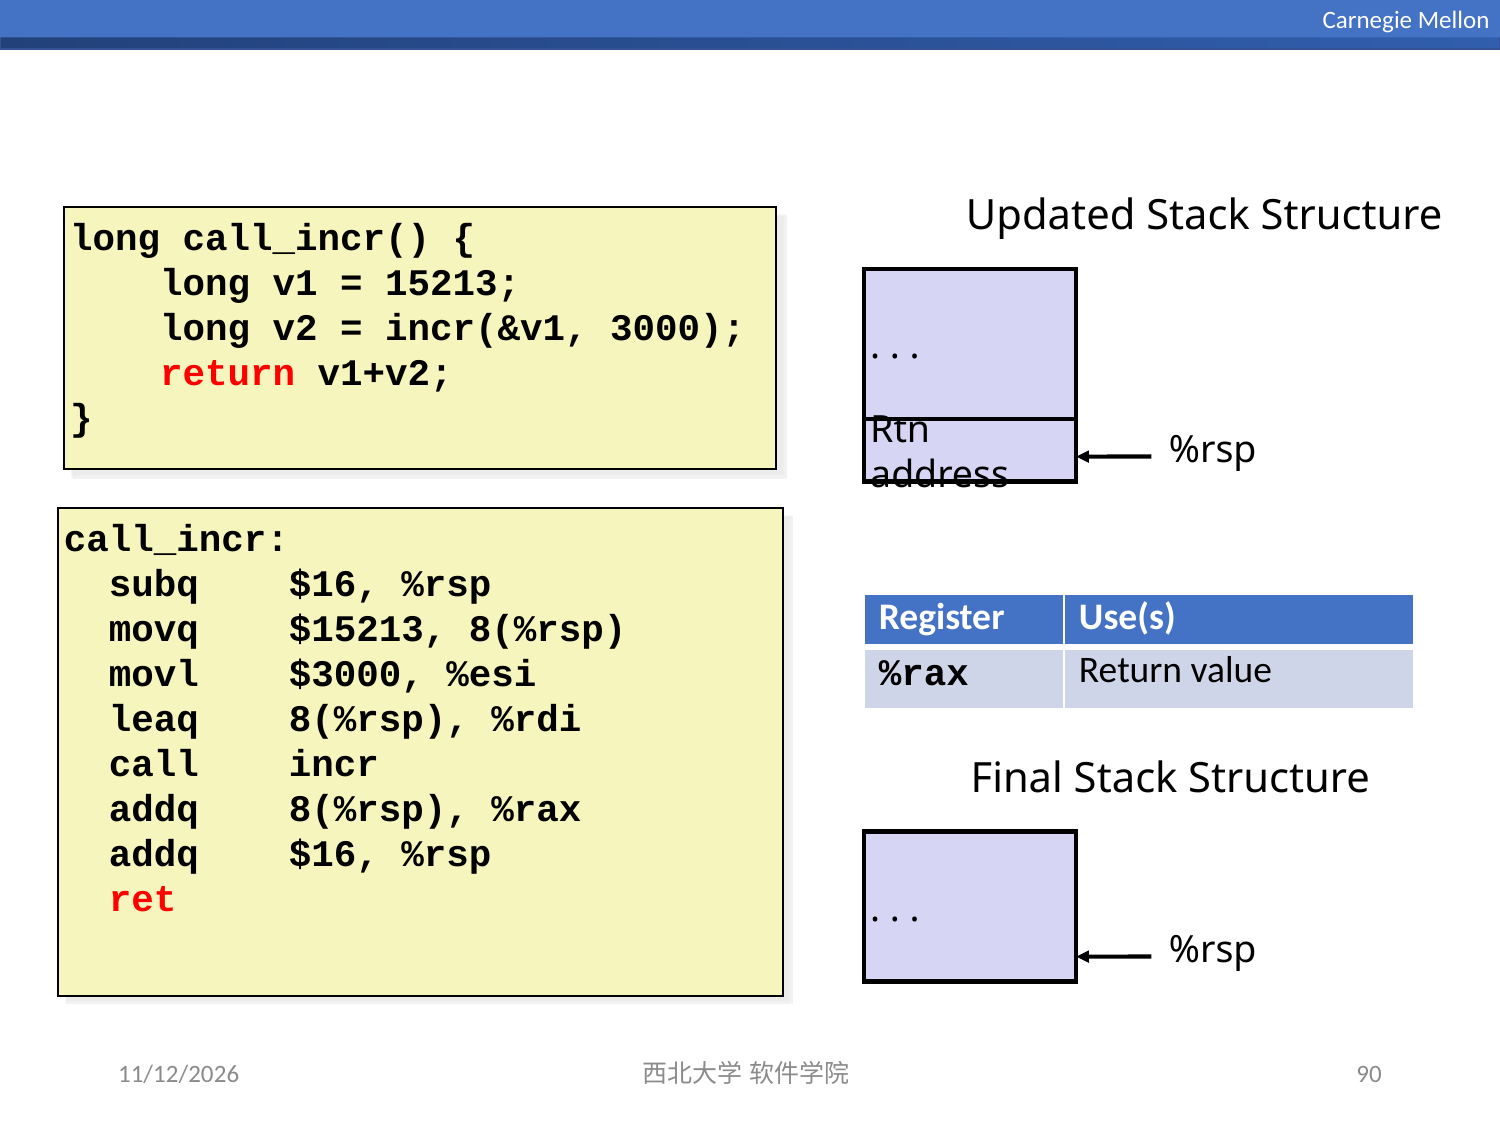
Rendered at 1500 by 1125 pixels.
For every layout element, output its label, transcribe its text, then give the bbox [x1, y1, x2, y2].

footer 西北大学 软件学院 [496, 1042, 1004, 1103]
text_box Updated Stack Structure [959, 181, 1449, 245]
text_box [0, 0, 1500, 38]
text_box . . . [863, 831, 1077, 982]
table_cell %rax [865, 650, 1063, 708]
text_box %rsp [1162, 419, 1264, 477]
text_box [1077, 950, 1152, 963]
text_box %rsp [1162, 919, 1264, 977]
slide_number 90 [1059, 1042, 1397, 1103]
text_box Final Stack Structure [964, 744, 1377, 807]
text_box Rtn address [863, 419, 1077, 482]
table_header Use(s) [1065, 595, 1413, 644]
text_box Carnegie Mellon [1322, 3, 1500, 33]
text_box . . . [863, 269, 1077, 419]
table_cell Return value [1065, 650, 1413, 708]
table_header Register [865, 595, 1063, 644]
text_box [1077, 450, 1152, 463]
text_box long call_incr() { long v1 = 15213; long v2 = incr(&v1, 3000); return v1+v2; } [63, 206, 777, 470]
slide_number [103, 1042, 441, 1103]
text_box call_incr: subq $16, %rsp movq $15213, 8(%rsp) movl $3000, %esi leaq 8(%rsp), %rdi call incr addq 8(%rsp), %rax addq $16, %rsp ret [57, 508, 783, 996]
